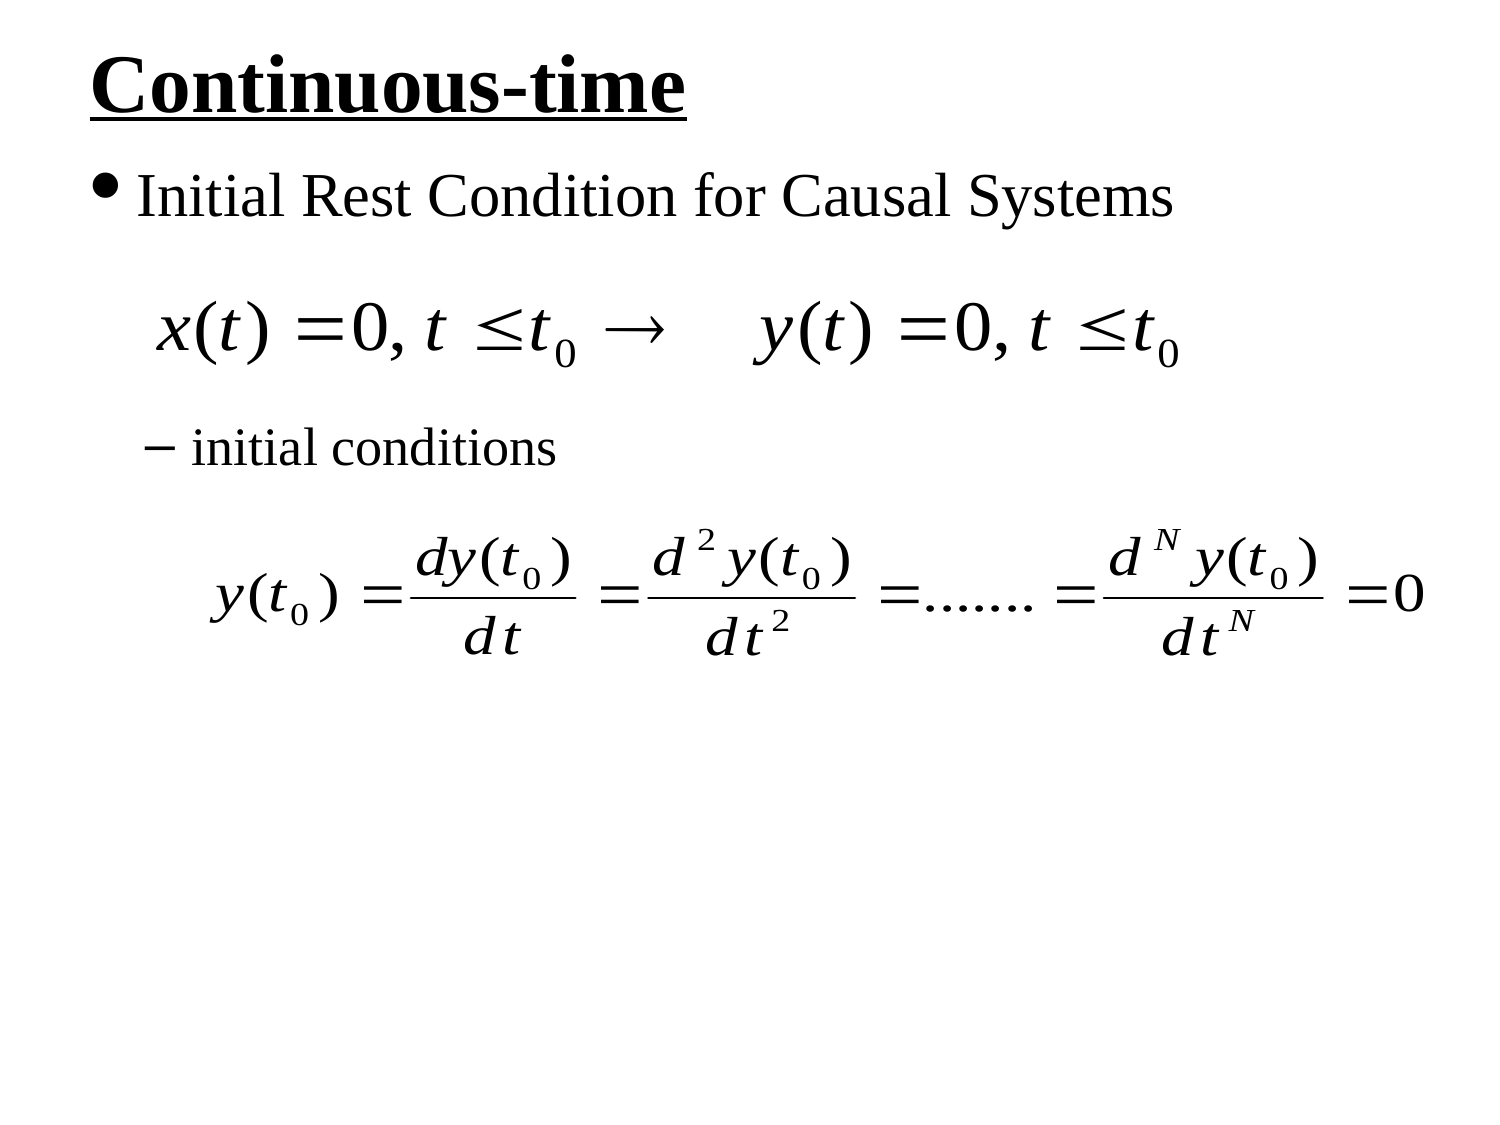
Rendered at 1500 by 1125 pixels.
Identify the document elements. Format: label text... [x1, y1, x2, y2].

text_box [142, 278, 1196, 386]
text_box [199, 515, 1436, 681]
text_box Continuous-time Initial Rest Condition for Causal Systems initial conditions [0, 0, 1500, 679]
